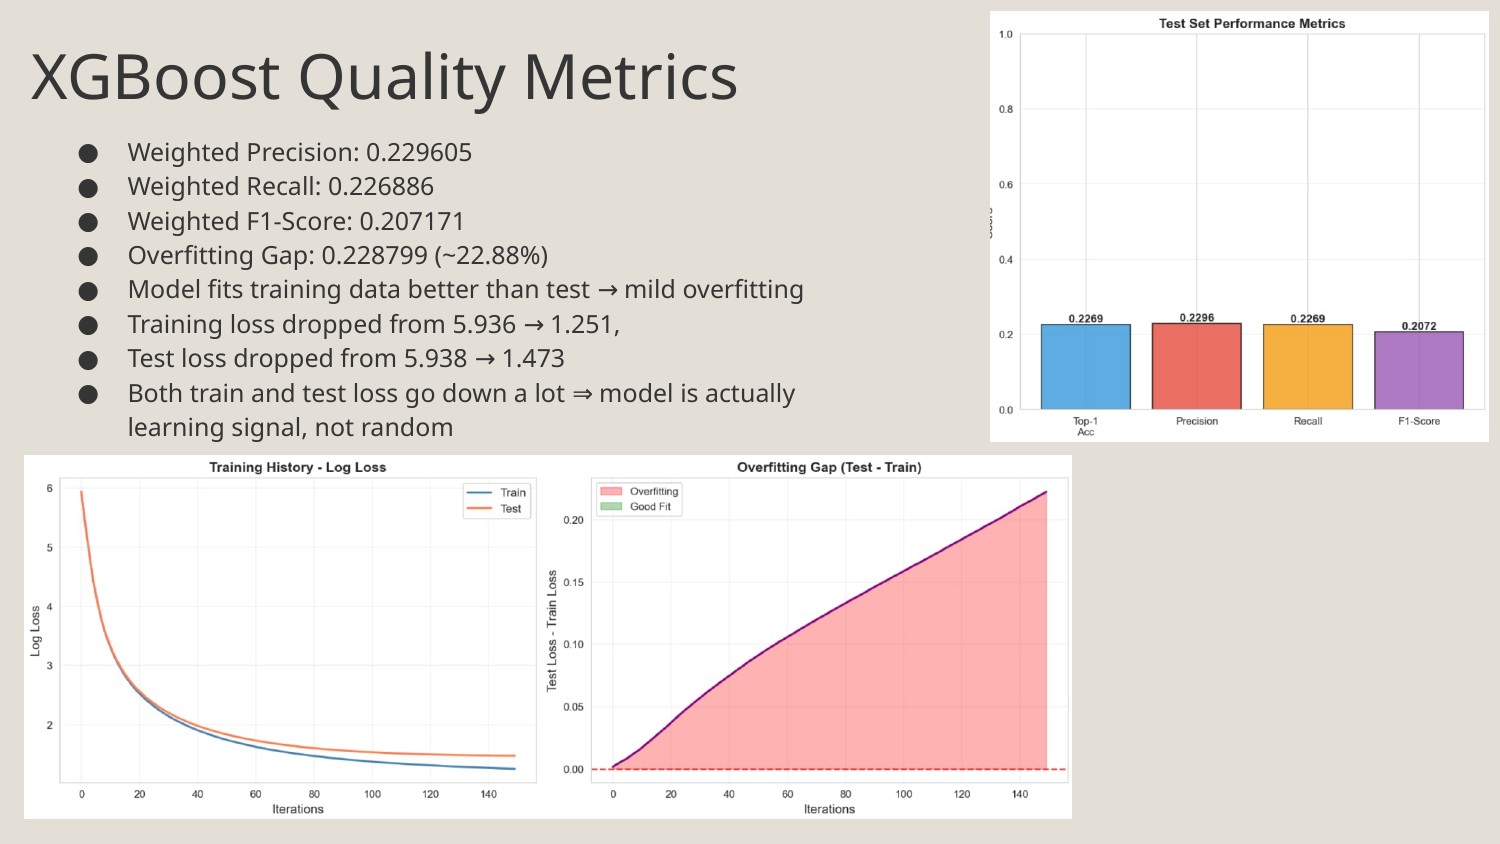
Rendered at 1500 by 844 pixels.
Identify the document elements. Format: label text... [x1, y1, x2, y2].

title XGBoost Quality Metrics [16, 12, 988, 137]
list Weighted Precision: 0.229605 Weighted Recall: 0.226886 Weighted F1-Score: 0.207171 Overfitting Gap: 0.228799 (~22.88%) Model fits training data better than test → mild overfitting Training loss dropped from 5.936 → 1.251, Test loss dropped from 5.938 → 1.473 Both train and test loss go down a lot ⇒ model is actually learning signal, not random [37, 137, 905, 453]
picture [990, 11, 1489, 442]
picture [24, 454, 1072, 820]
